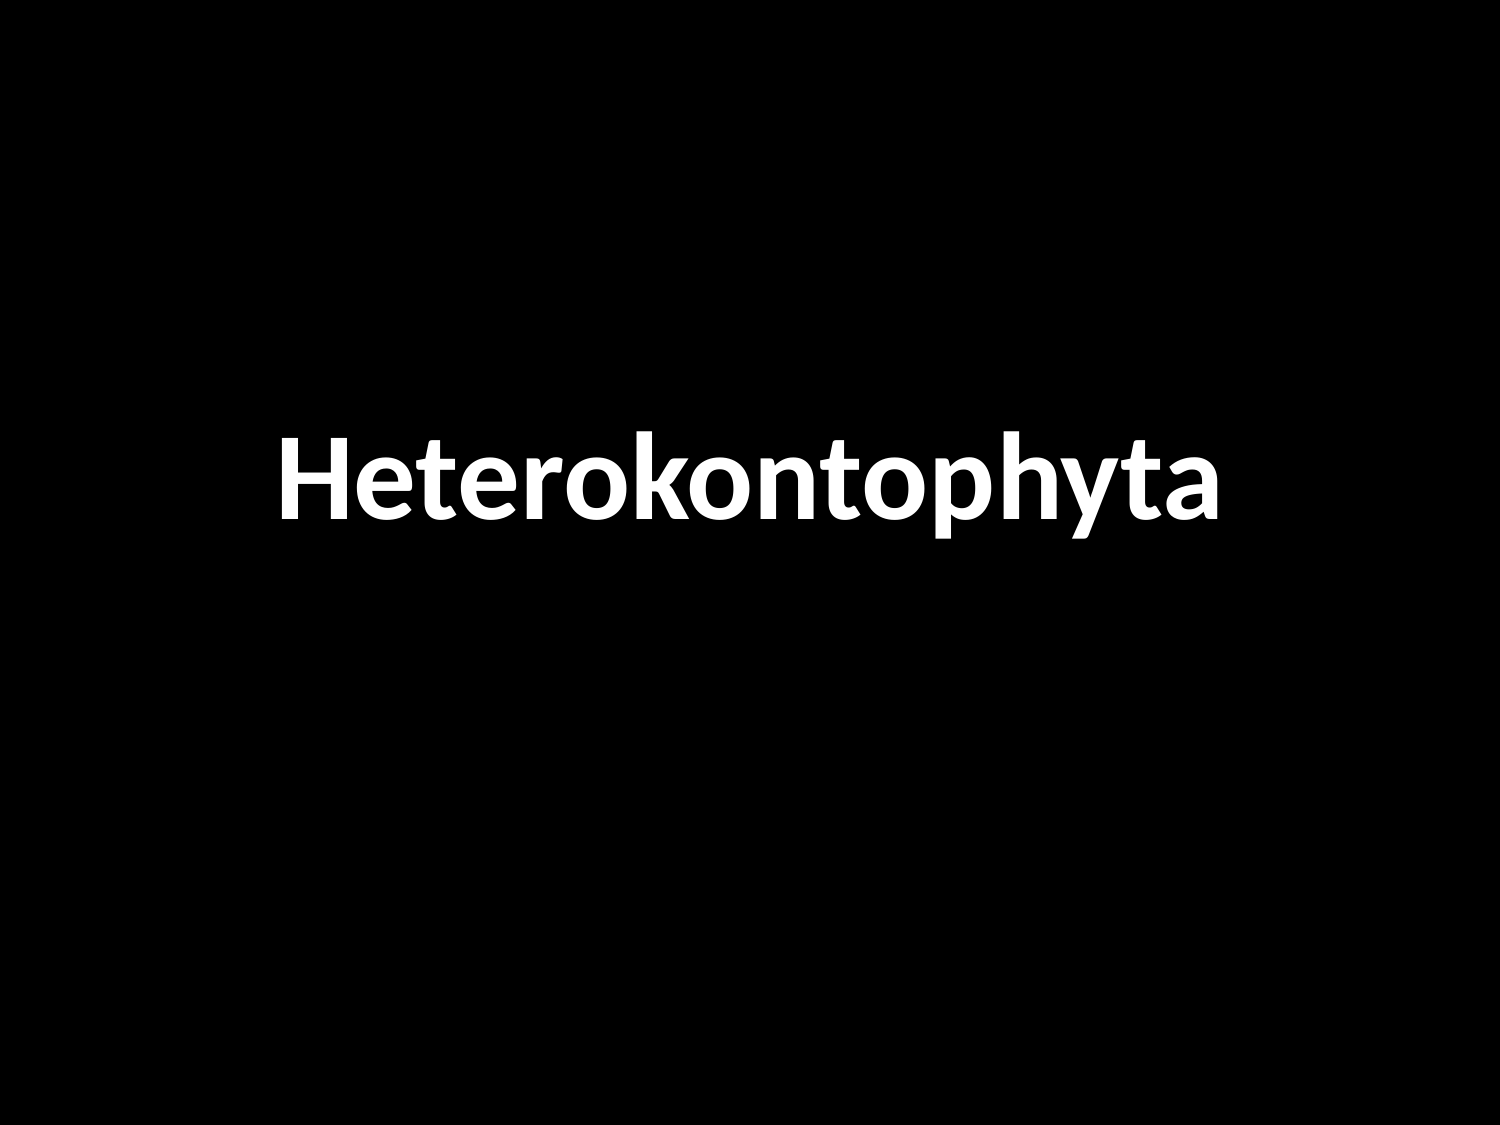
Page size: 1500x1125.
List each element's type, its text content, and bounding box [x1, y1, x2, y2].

title Heterokontophyta [112, 349, 1388, 591]
